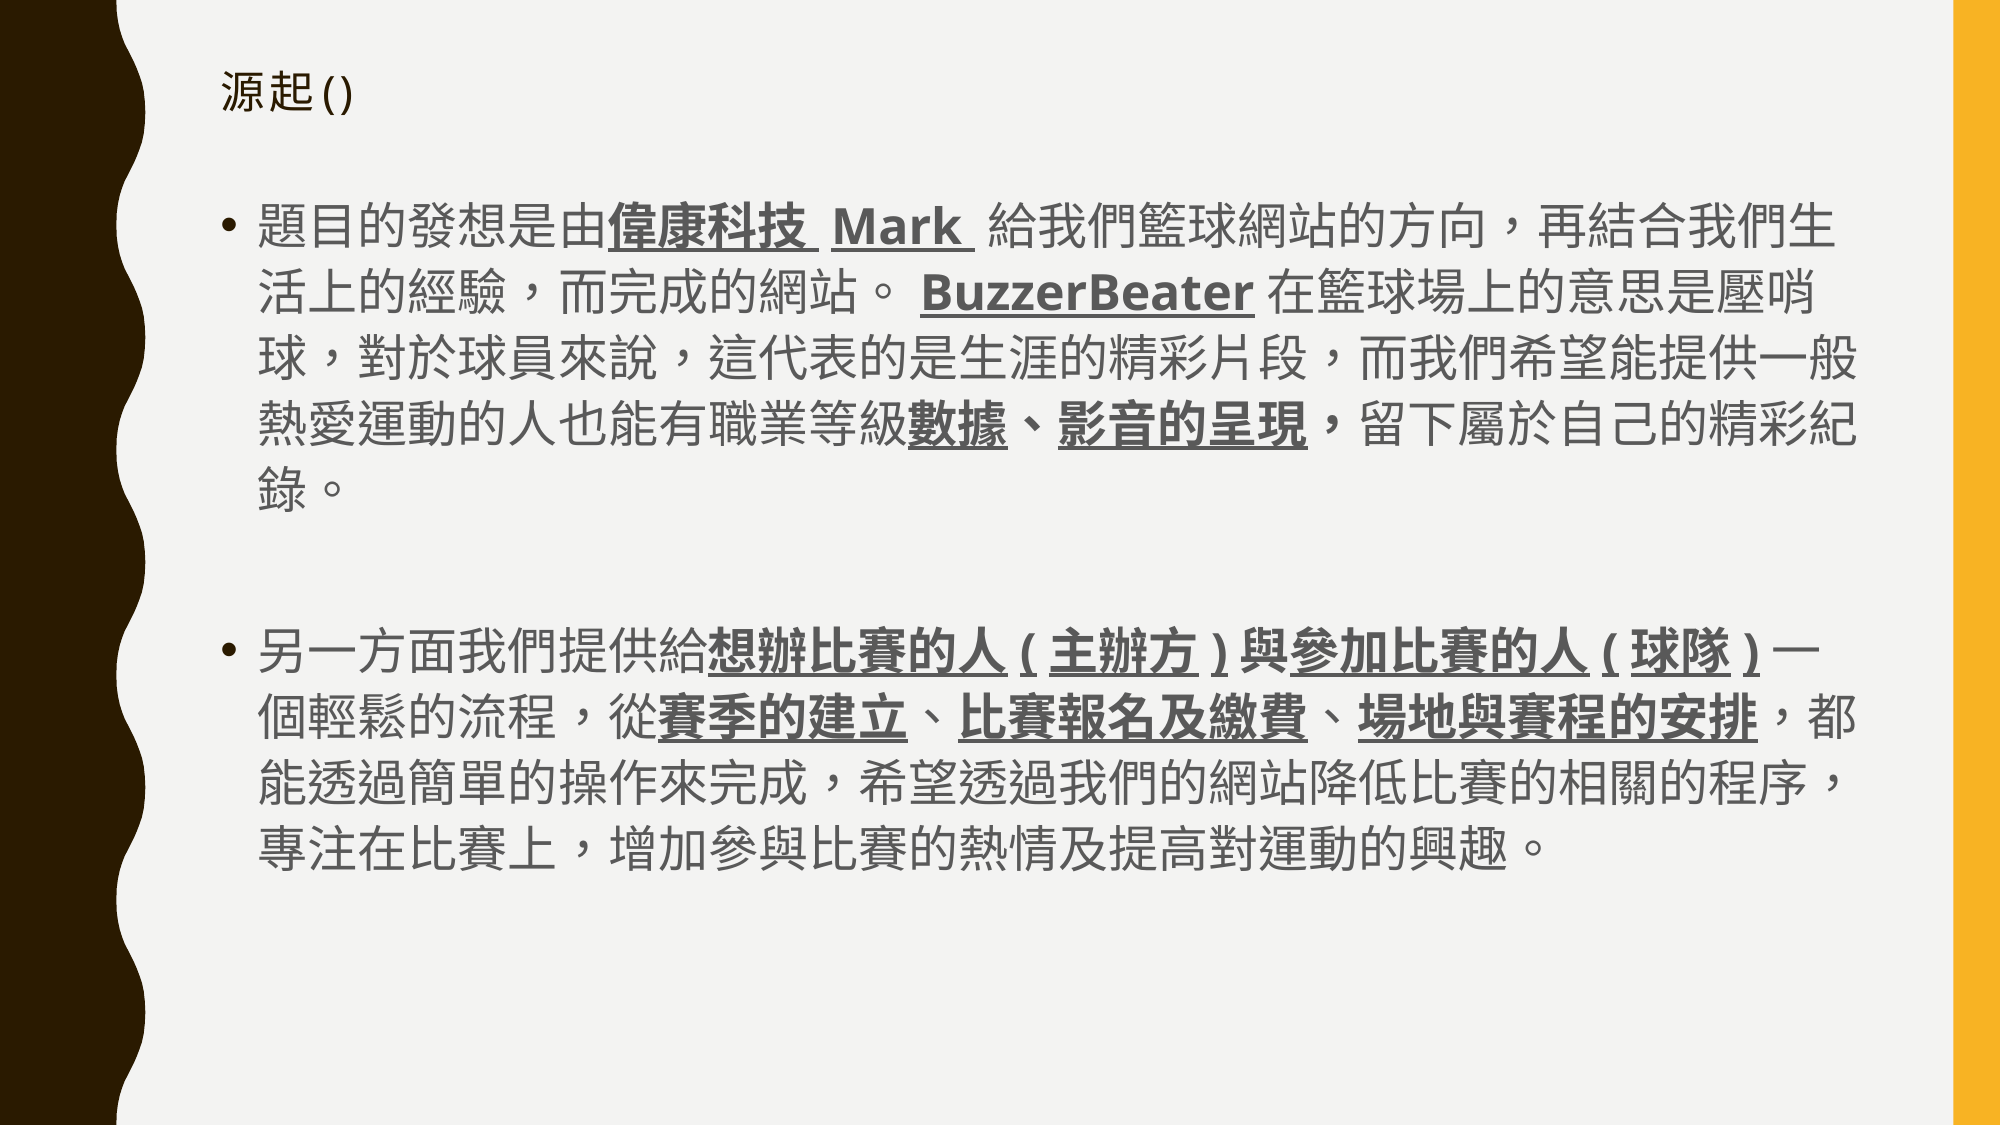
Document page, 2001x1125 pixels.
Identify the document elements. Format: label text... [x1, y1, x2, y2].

title 源起() [205, 62, 1875, 181]
list 題目的發想是由偉康科技 Mark 給我們籃球網站的方向，再結合我們生活上的經驗，而完成的網站。BuzzerBeater在籃球場上的意思是壓哨球，對於球員來說，這代表的是生涯的精彩片段，而我們希望能提供一般熱愛運動的人也能有職業等級數據、影音的呈現，留下屬於自己的精彩紀錄。 另一方面我們提供給想辦比賽的人(主辦方)與參加比賽的人(球隊)一個輕鬆的流程，從賽季的建立、比賽報名及繳費、場地與賽程的安排，都能透過簡單的操作來完成，希望透過我們的網站降低比賽的相關的程序，專注在比賽上，增加參與比賽的熱情及提高對運動的興趣。 [205, 181, 1875, 965]
